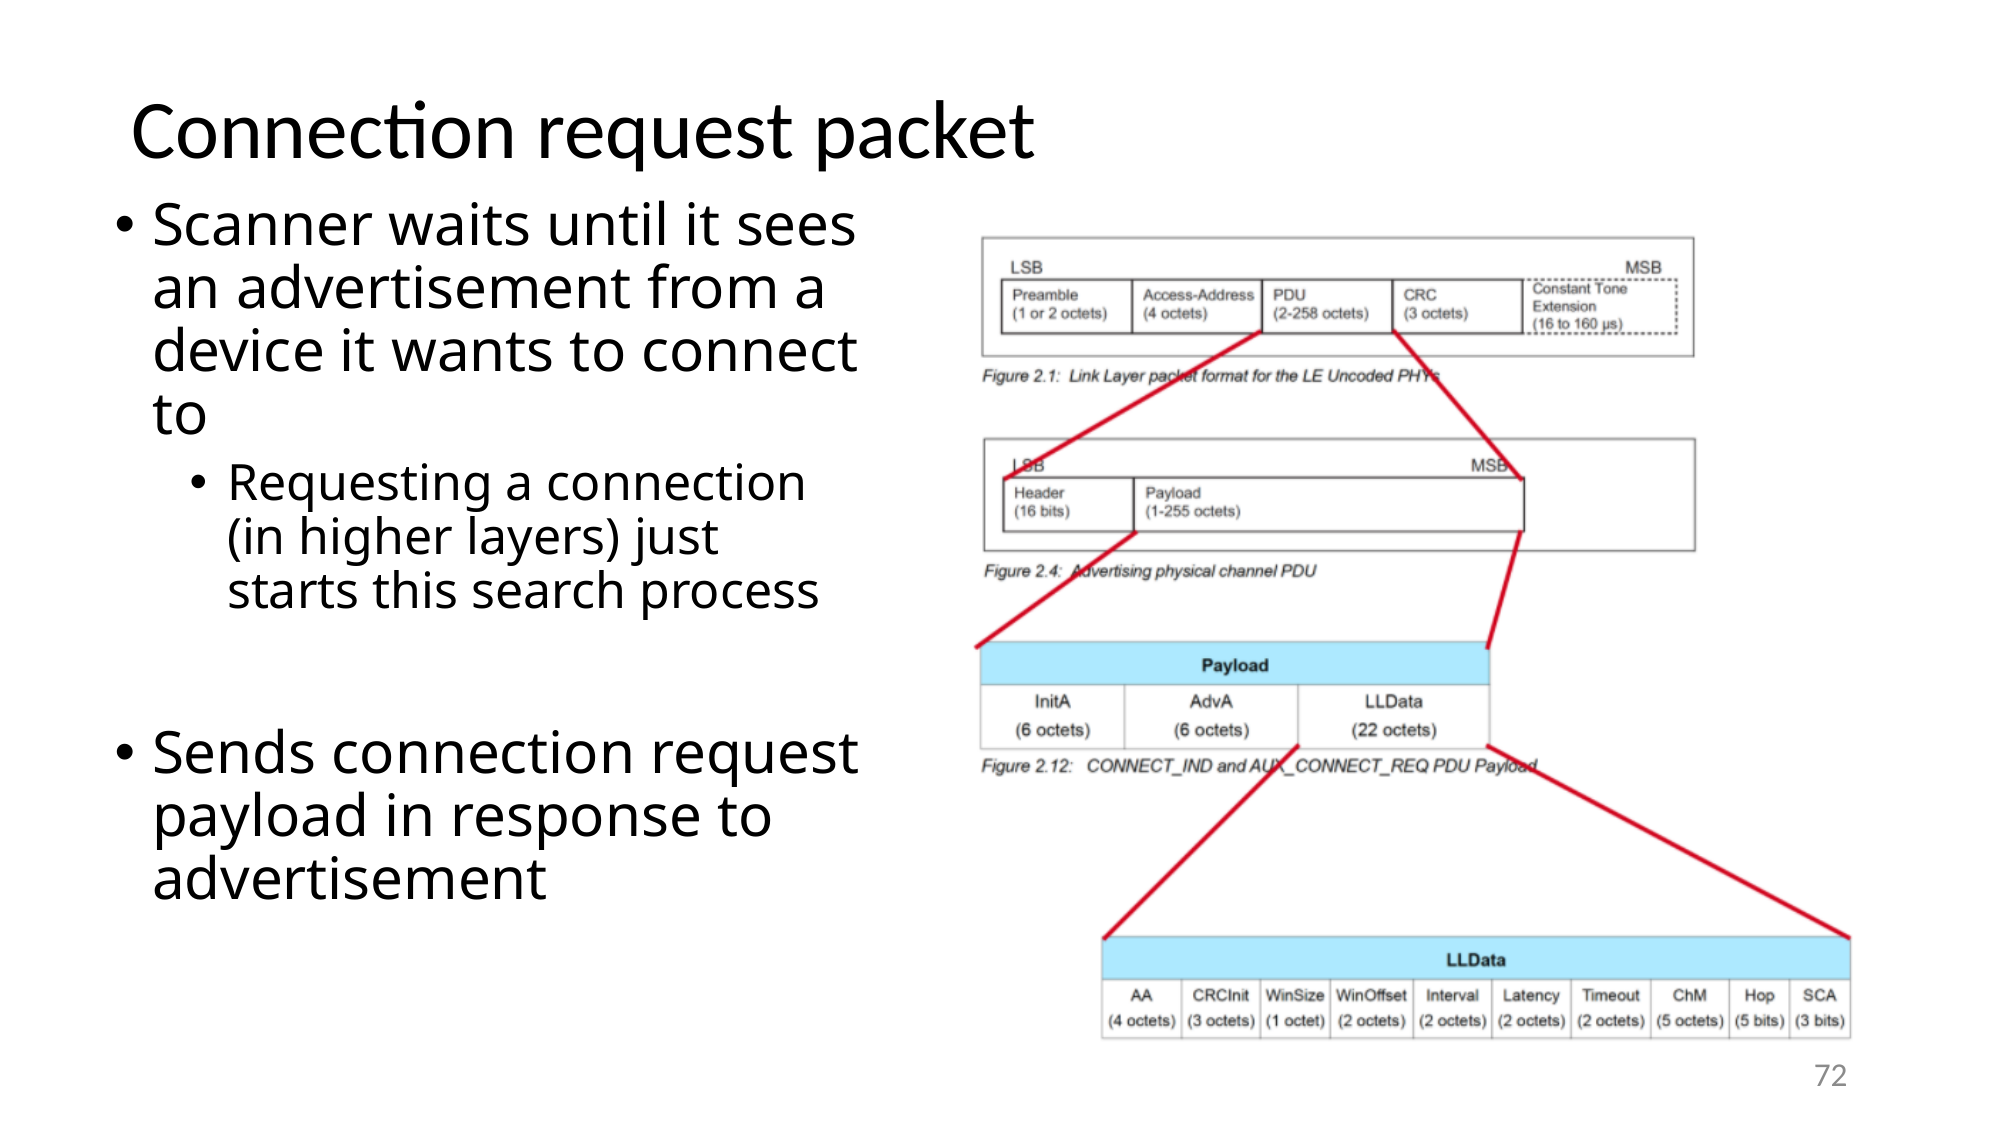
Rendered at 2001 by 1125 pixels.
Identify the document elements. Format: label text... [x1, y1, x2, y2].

list Scanner waits until it sees an advertisement from a device it wants to connect to Requesting a connection (in higher layers) just starts this search process Sends connection request payload in response to advertisement [99, 187, 878, 1013]
picture [967, 217, 1857, 1043]
slide_number 72 [1412, 1042, 1863, 1103]
title Connection request packet [116, 22, 1841, 240]
